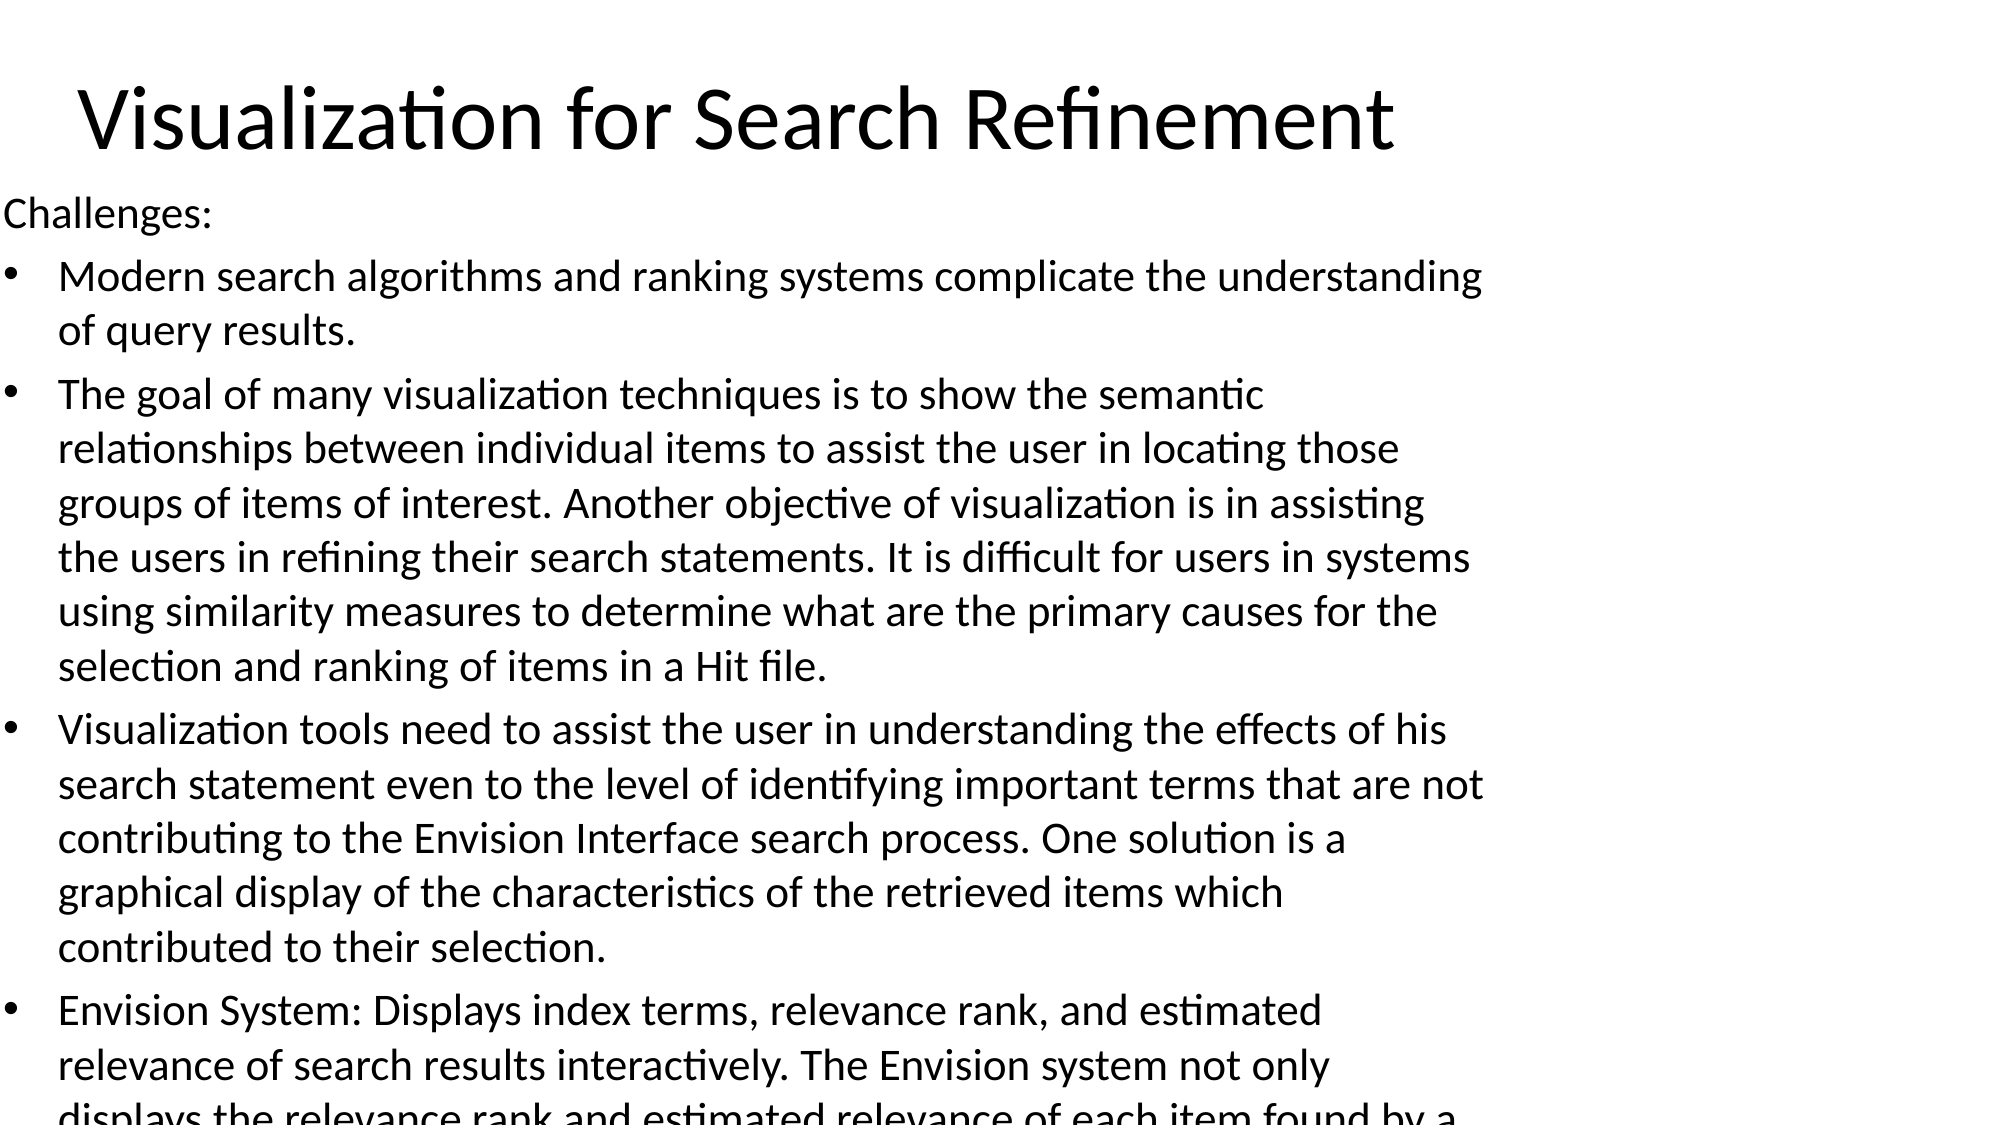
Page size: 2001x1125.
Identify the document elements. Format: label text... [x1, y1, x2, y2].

title Visualization for Search Refinement [62, 19, 1413, 175]
list Challenges: Modern search algorithms and ranking systems complicate the understanding of query results. The goal of many visualization techniques is to show the semantic relationships between individual items to assist the user in locating those groups of items of interest. Another objective of visualization is in assisting the users in refining their search statements. It is difficult for users in systems using similarity measures to determine what are the primary causes for the selection and ranking of items in a Hit file. Visualization tools need to assist the user in understanding the effects of his search statement even to the level of identifying important terms that are not contributing to the Envision Interface search process. One solution is a graphical display of the characteristics of the retrieved items which contributed to their selection. Envision System: Displays index terms, relevance rank, and estimated relevance of search results interactively. The Envision system not only displays the relevance rank and estimated relevance of each item found by a query, but also simultaneously presents other query information. [0, 175, 1500, 1125]
